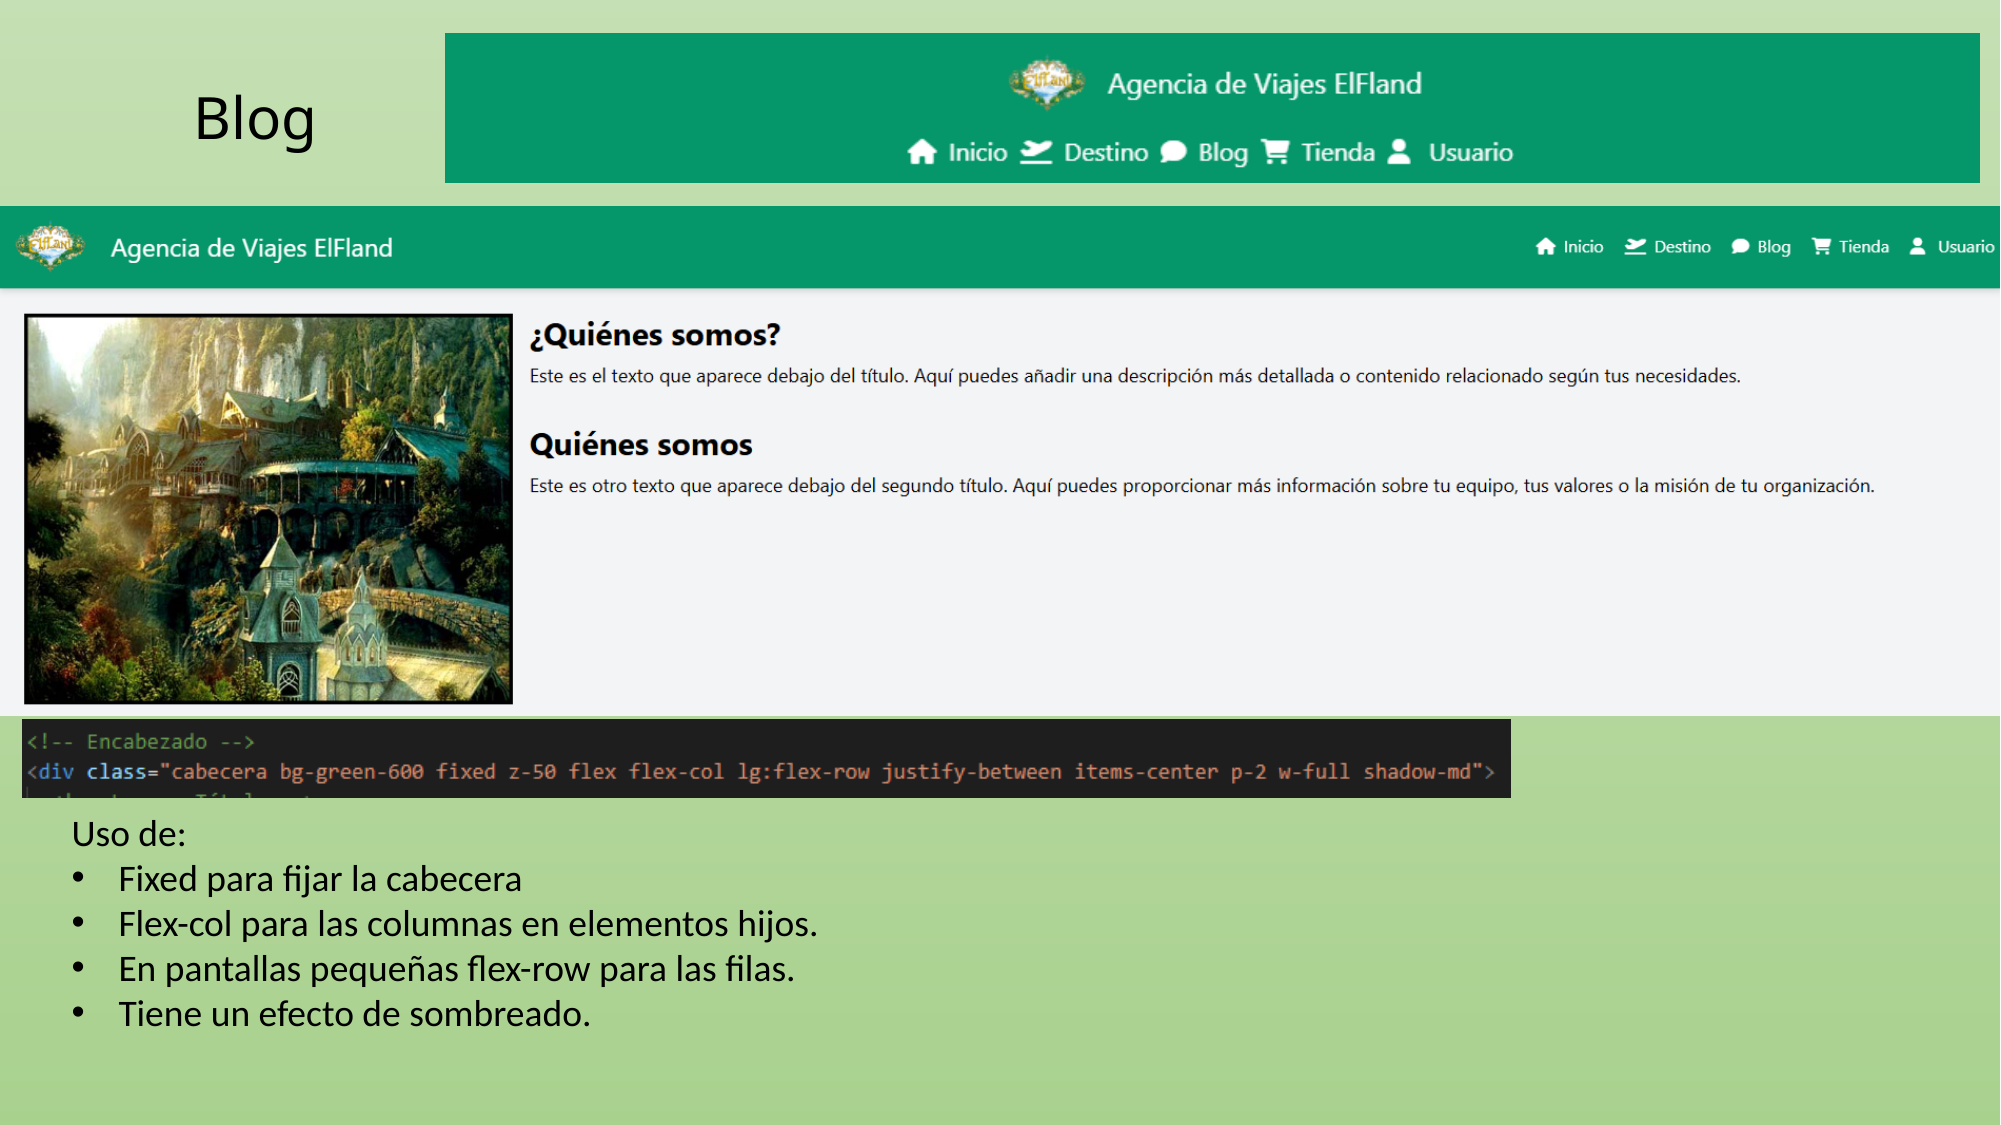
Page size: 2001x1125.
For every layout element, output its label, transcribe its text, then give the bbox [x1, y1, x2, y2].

picture [0, 206, 2000, 716]
picture [445, 32, 1980, 183]
text_box Blog [179, 73, 445, 159]
picture [22, 719, 1511, 798]
text_box Uso de: Fixed para fijar la cabecera Flex-col para las columnas en elementos hijos. En pantallas pequeñas flex-row para las filas. Tiene un efecto de sombreado. [56, 801, 1268, 1087]
